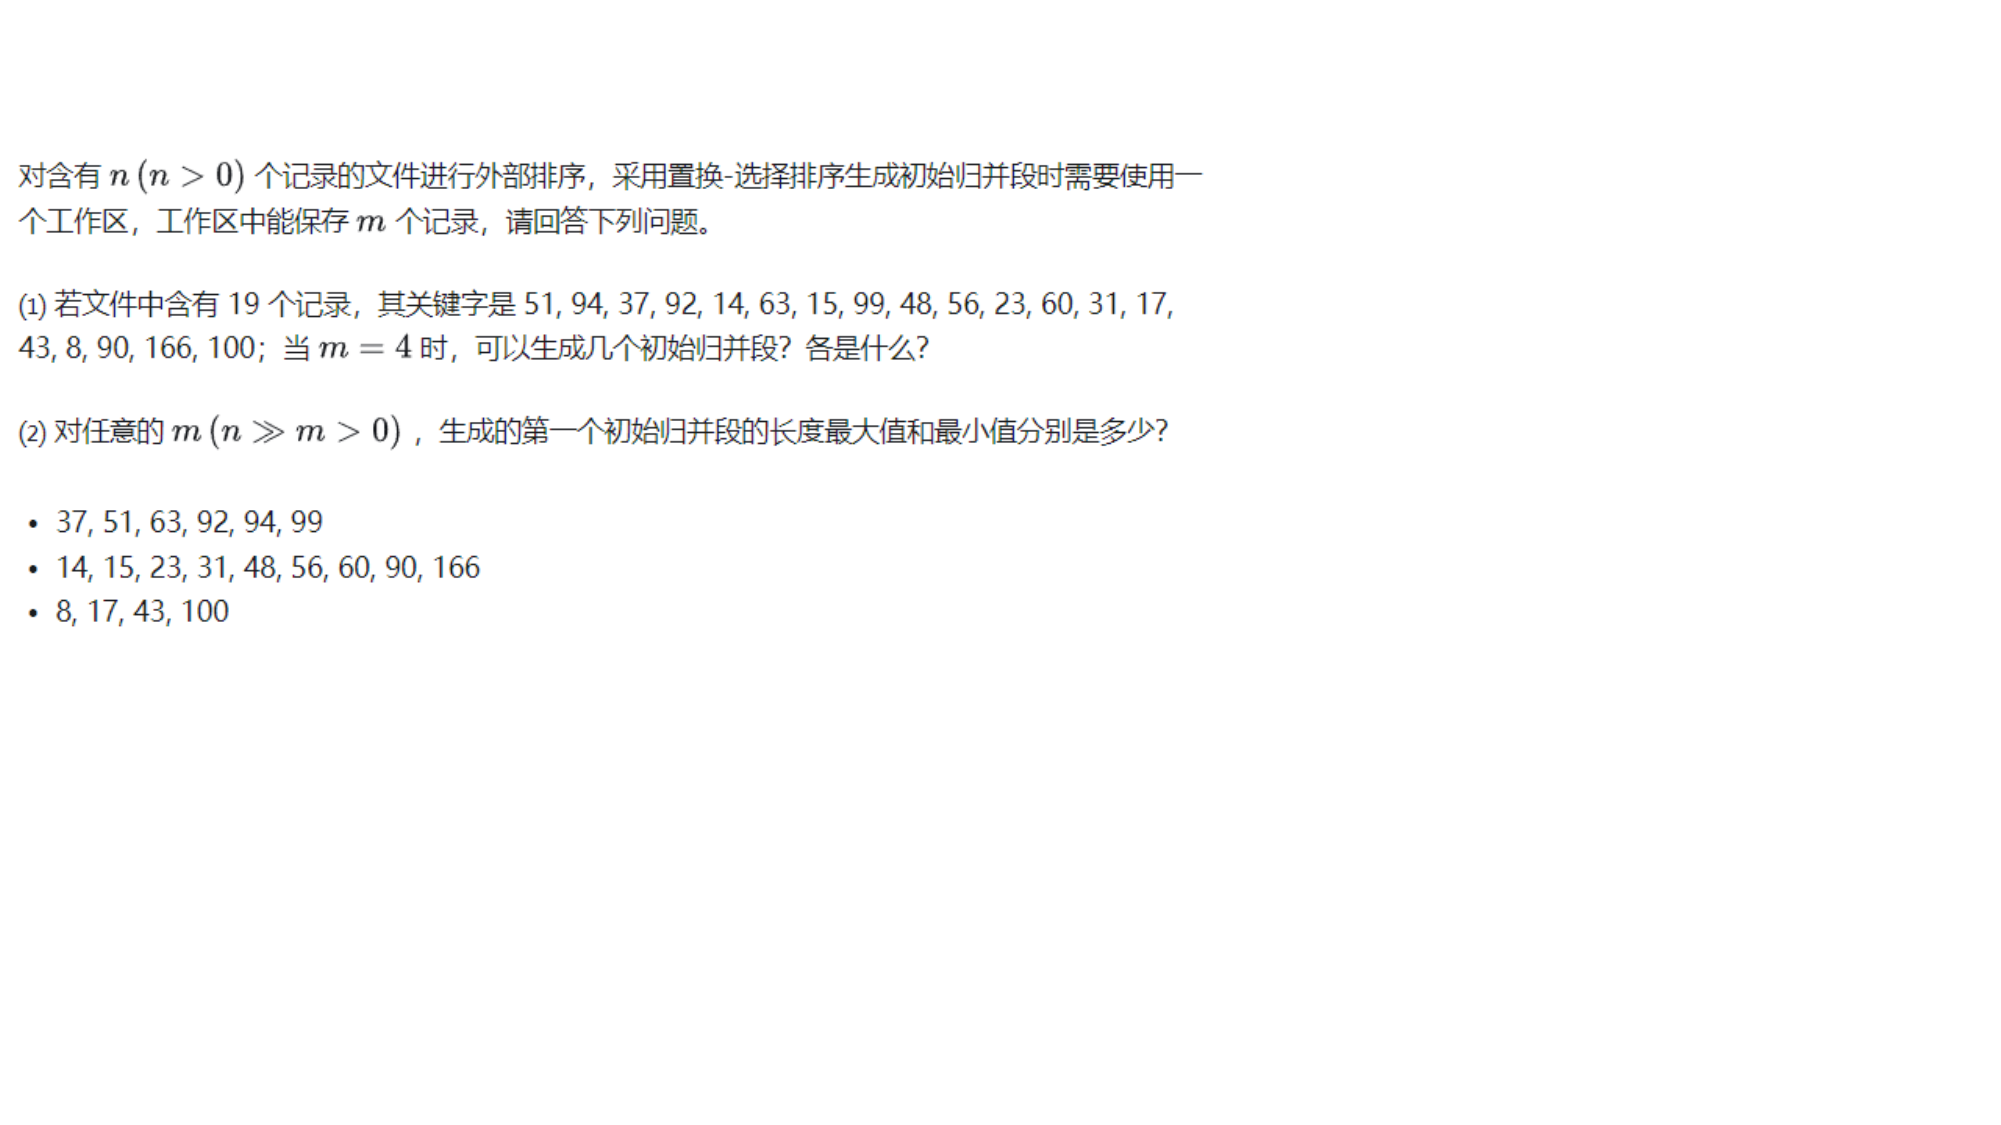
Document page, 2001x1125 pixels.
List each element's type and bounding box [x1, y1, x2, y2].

picture [13, 484, 512, 647]
picture [0, 131, 1213, 468]
